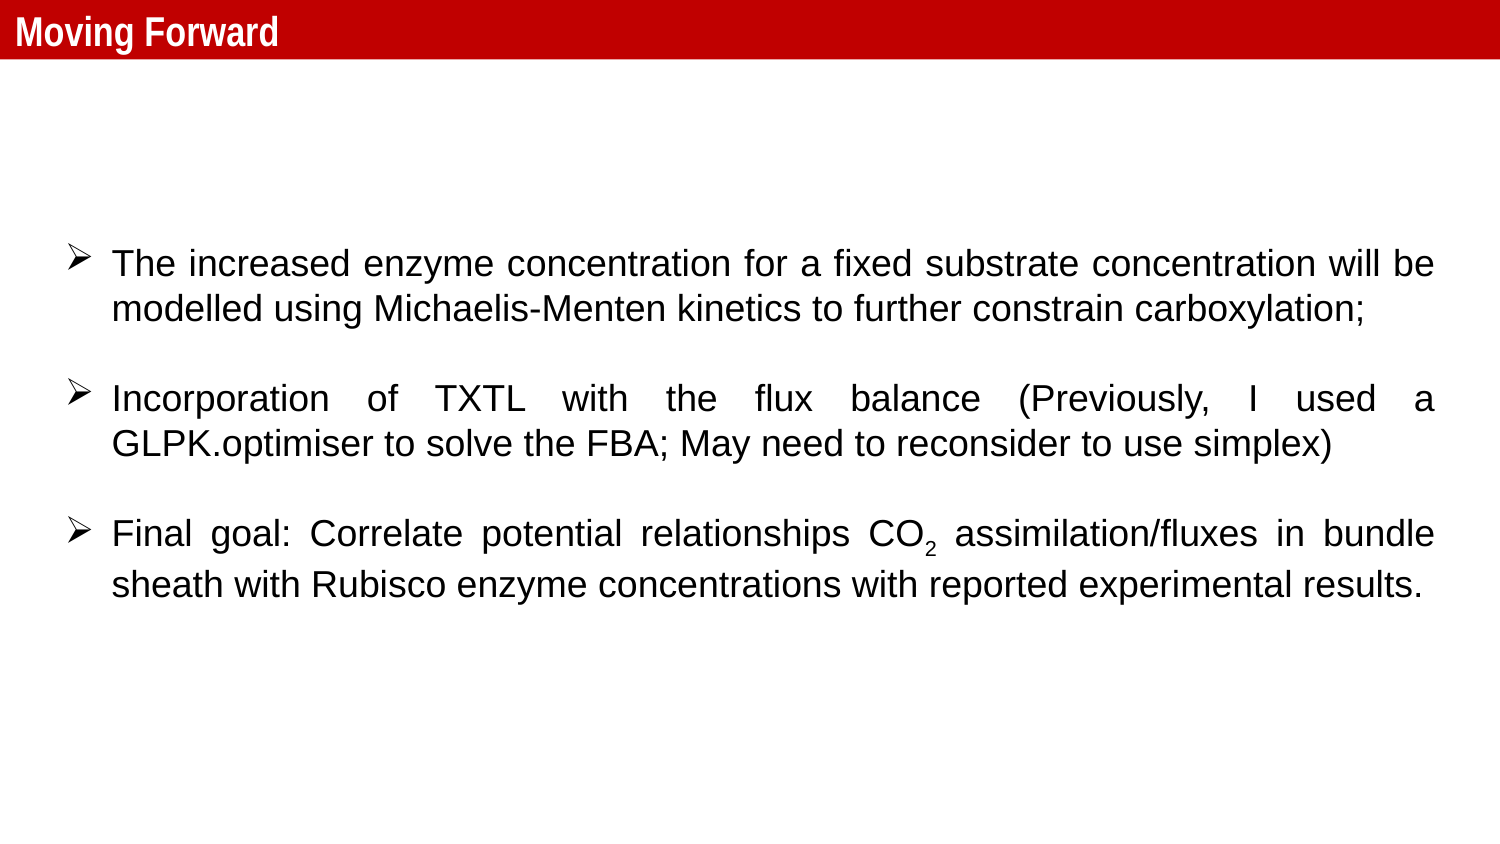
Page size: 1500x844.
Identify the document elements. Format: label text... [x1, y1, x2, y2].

text_box The increased enzyme concentration for a fixed substrate concentration will be modelled using Michaelis-Menten kinetics to further constrain carboxylation; Incorporation of TXTL with the flux balance (Previously, I used a GLPK.optimiser to solve the FBA; May need to reconsider to use simplex) Final goal: Correlate potential relationships CO2 assimilation/fluxes in bundle sheath with Rubisco enzyme concentrations with reported experimental results. [49, 96, 1451, 810]
text_box Moving Forward [0, 4, 1500, 62]
